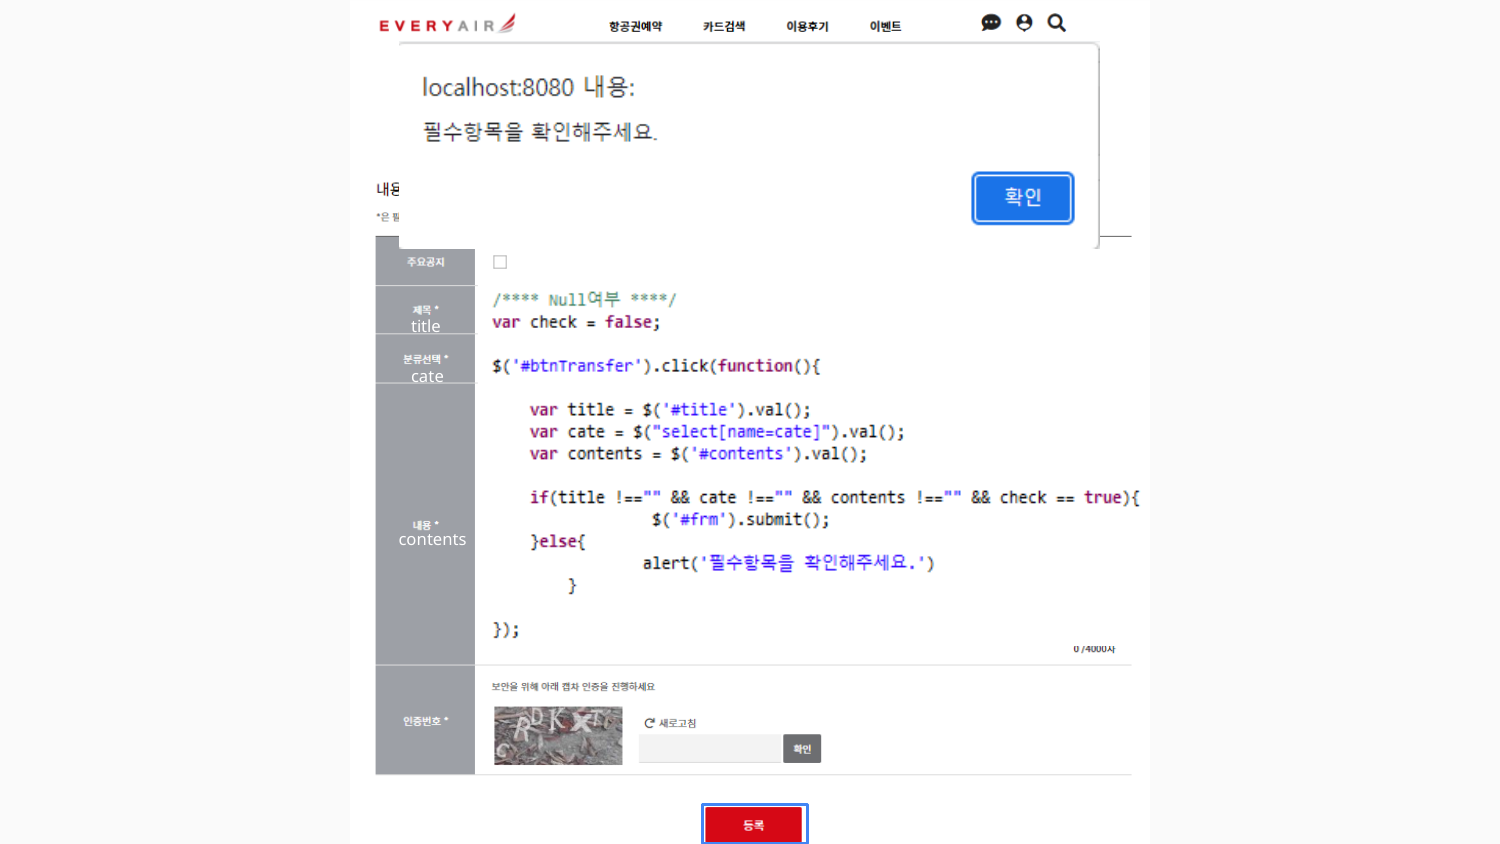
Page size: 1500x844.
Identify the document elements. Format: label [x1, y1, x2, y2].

picture [349, 0, 1151, 844]
